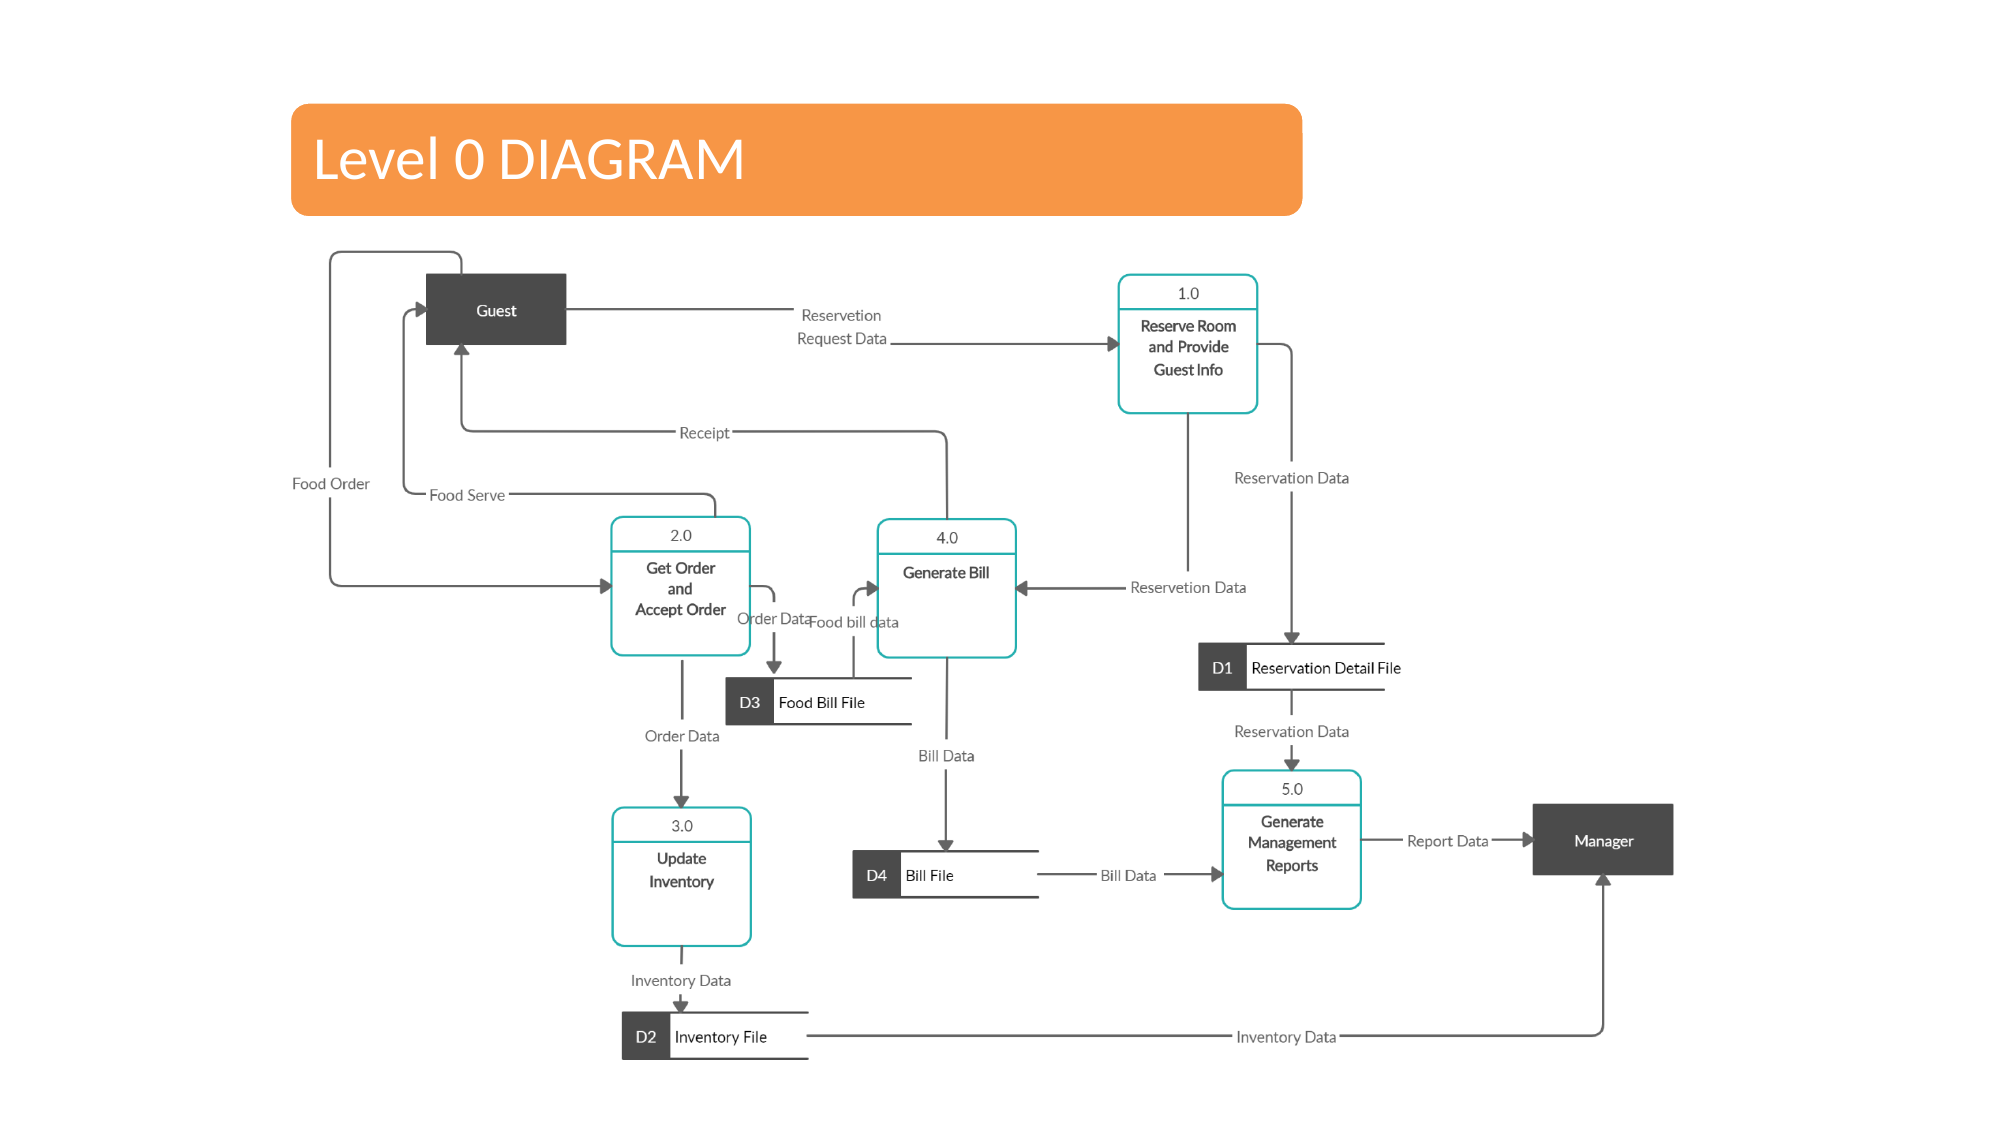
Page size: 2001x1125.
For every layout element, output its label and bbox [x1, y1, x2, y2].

text_box [288, 101, 1305, 216]
picture [268, 217, 1695, 1082]
